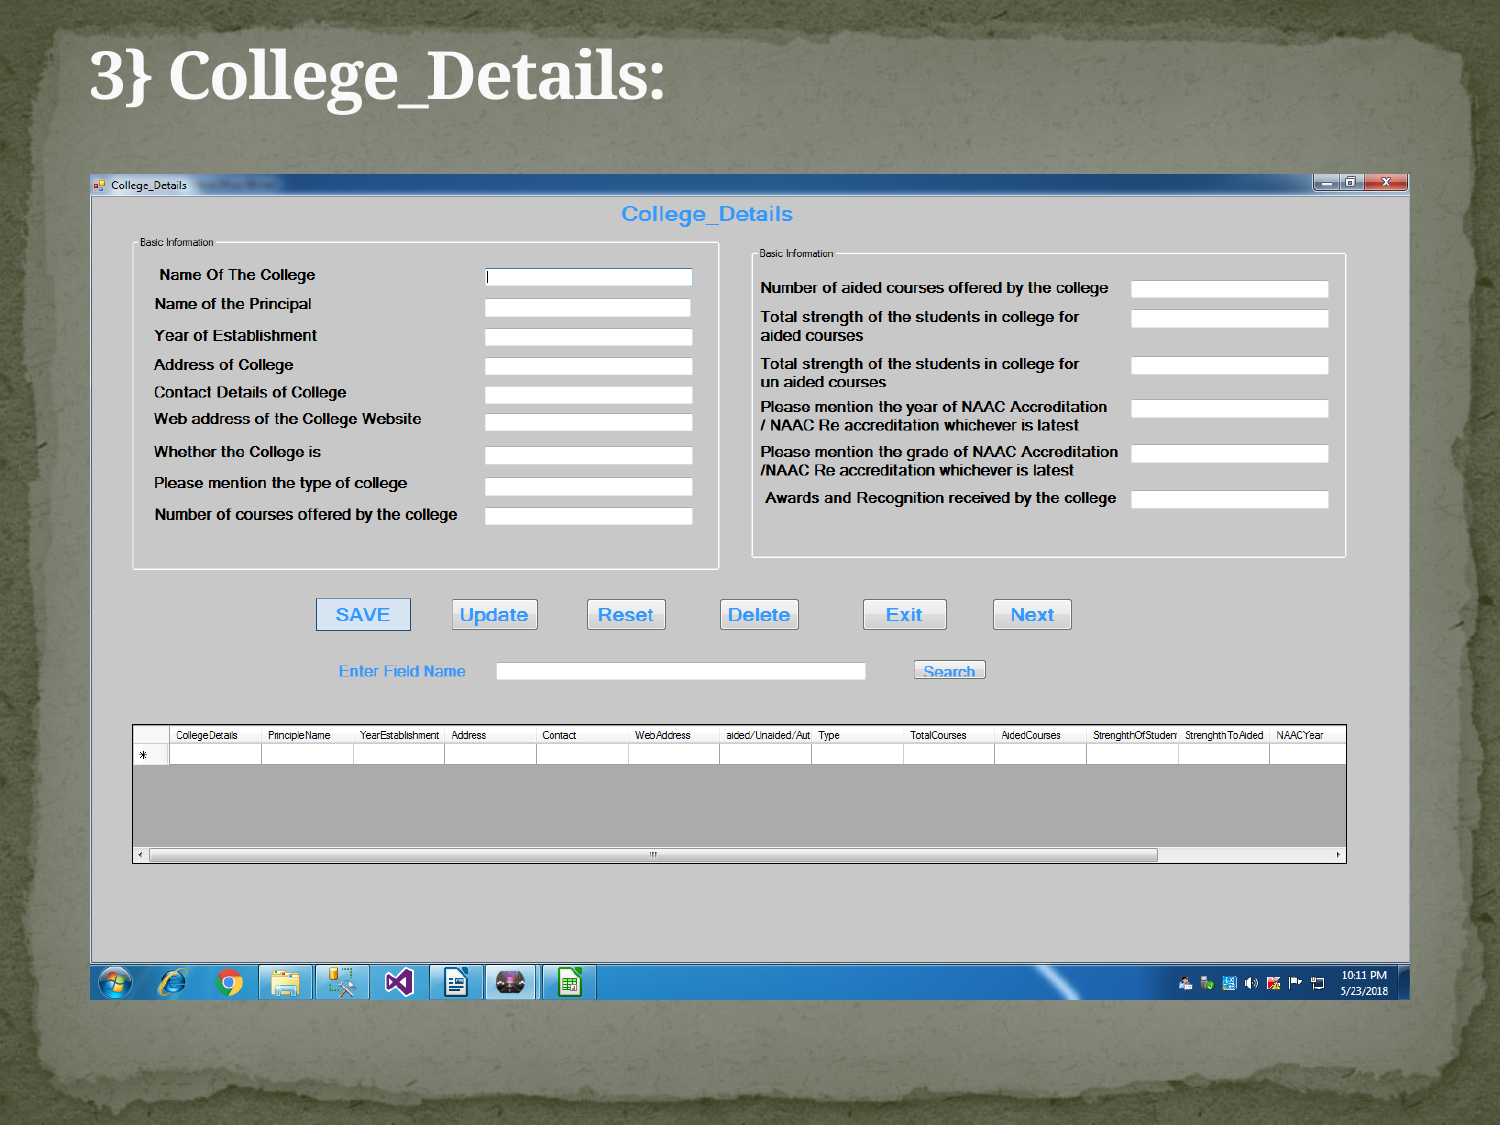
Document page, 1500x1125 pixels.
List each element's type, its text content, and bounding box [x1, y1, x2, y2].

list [93, 178, 1408, 997]
title 3} College_Details: [74, 24, 1425, 200]
